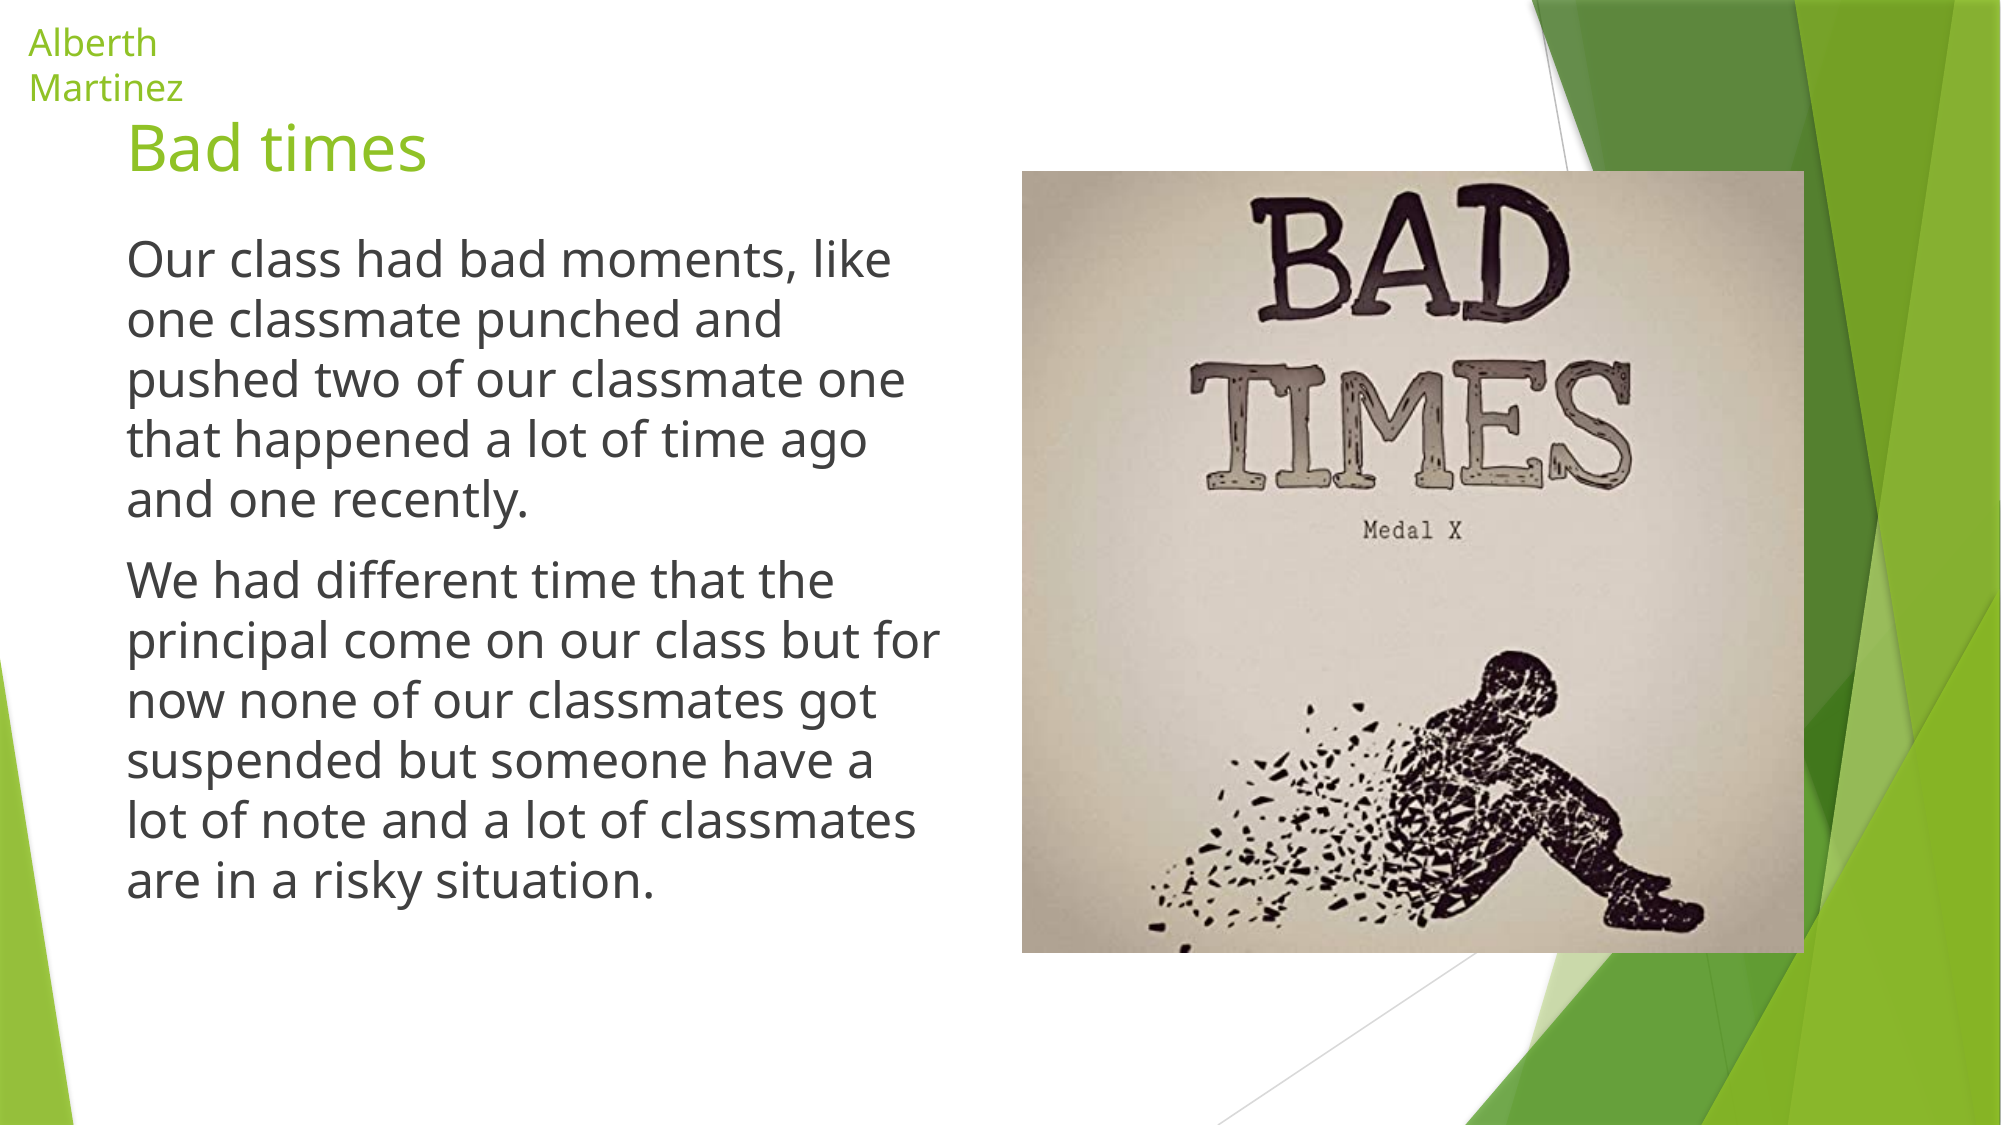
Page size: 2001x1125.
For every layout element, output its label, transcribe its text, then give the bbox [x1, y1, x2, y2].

picture [1021, 171, 1804, 954]
list Our class had bad moments, like one classmate punched and pushed two of our classmate one that happened a lot of time ago and one recently. We had different time that the principal come on our class but for now none of our classmates got suspended but someone have a lot of note and a lot of classmates are in a risky situation. [111, 219, 960, 992]
title Bad times [111, 99, 1522, 193]
text_box Alberth Martinez [13, 12, 332, 117]
